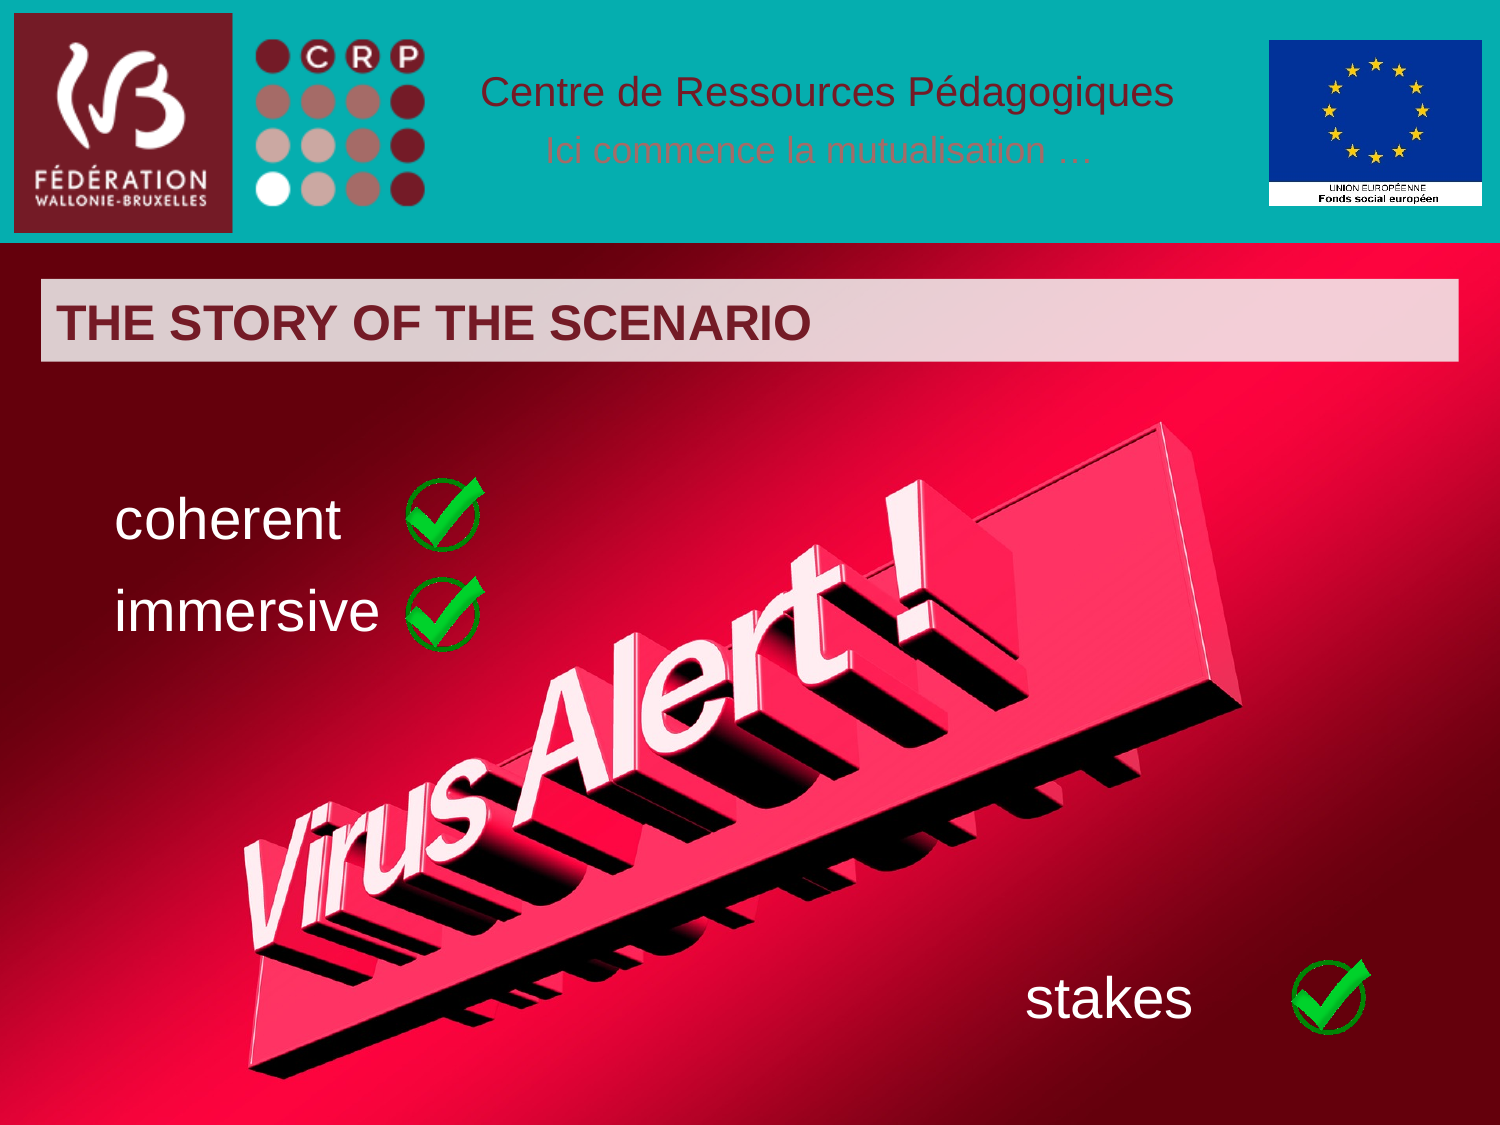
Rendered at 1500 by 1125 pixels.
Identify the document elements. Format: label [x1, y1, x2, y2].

picture [0, 243, 1500, 1125]
text_box [100, 473, 514, 561]
picture [14, 13, 446, 233]
picture [1269, 40, 1482, 206]
text_box [1009, 952, 1401, 1041]
text_box [100, 565, 514, 659]
